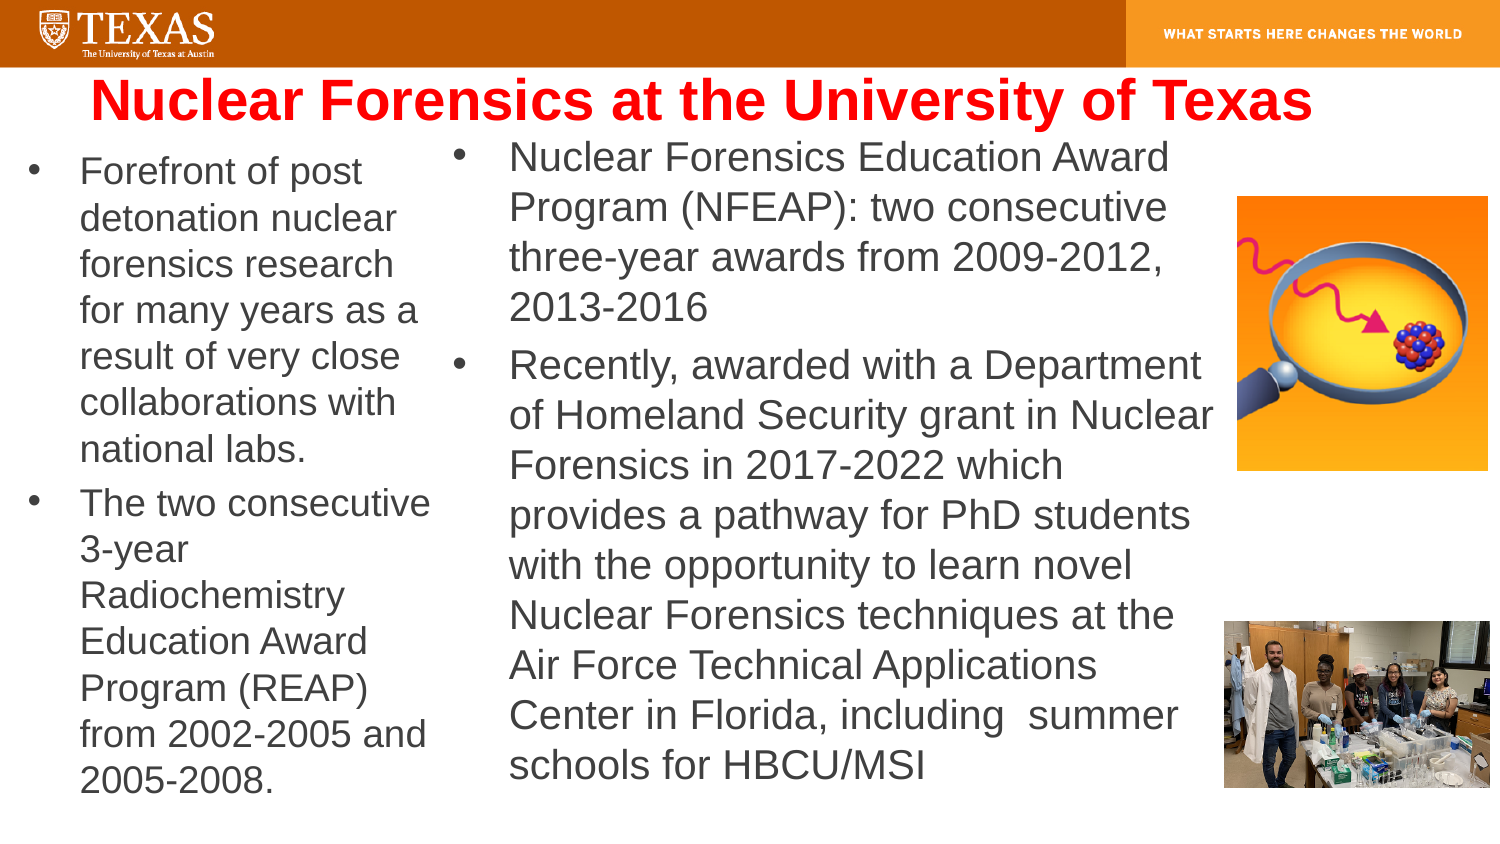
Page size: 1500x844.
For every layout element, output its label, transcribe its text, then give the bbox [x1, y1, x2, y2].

list Forefront of post detonation nuclear forensics research for many years as a result of very close collaborations with national labs. The two consecutive 3-year Radiochemistry Education Award Program (REAP) from 2002-2005 and 2005-2008. [12, 121, 463, 844]
list Nuclear Forensics Education Award Program (NFEAP): two consecutive three-year awards from 2009-2012, 2013-2016 Recently, awarded with a Department of Homeland Security grant in Nuclear Forensics in 2017-2022 which provides a pathway for PhD students with the opportunity to learn novel Nuclear Forensics techniques at the Air Force Technical Applications Center in Florida, including summer schools for HBCU/MSI [437, 121, 1238, 772]
title Nuclear Forensics at the University of Texas [75, 46, 1463, 147]
picture [0, 0, 1500, 844]
